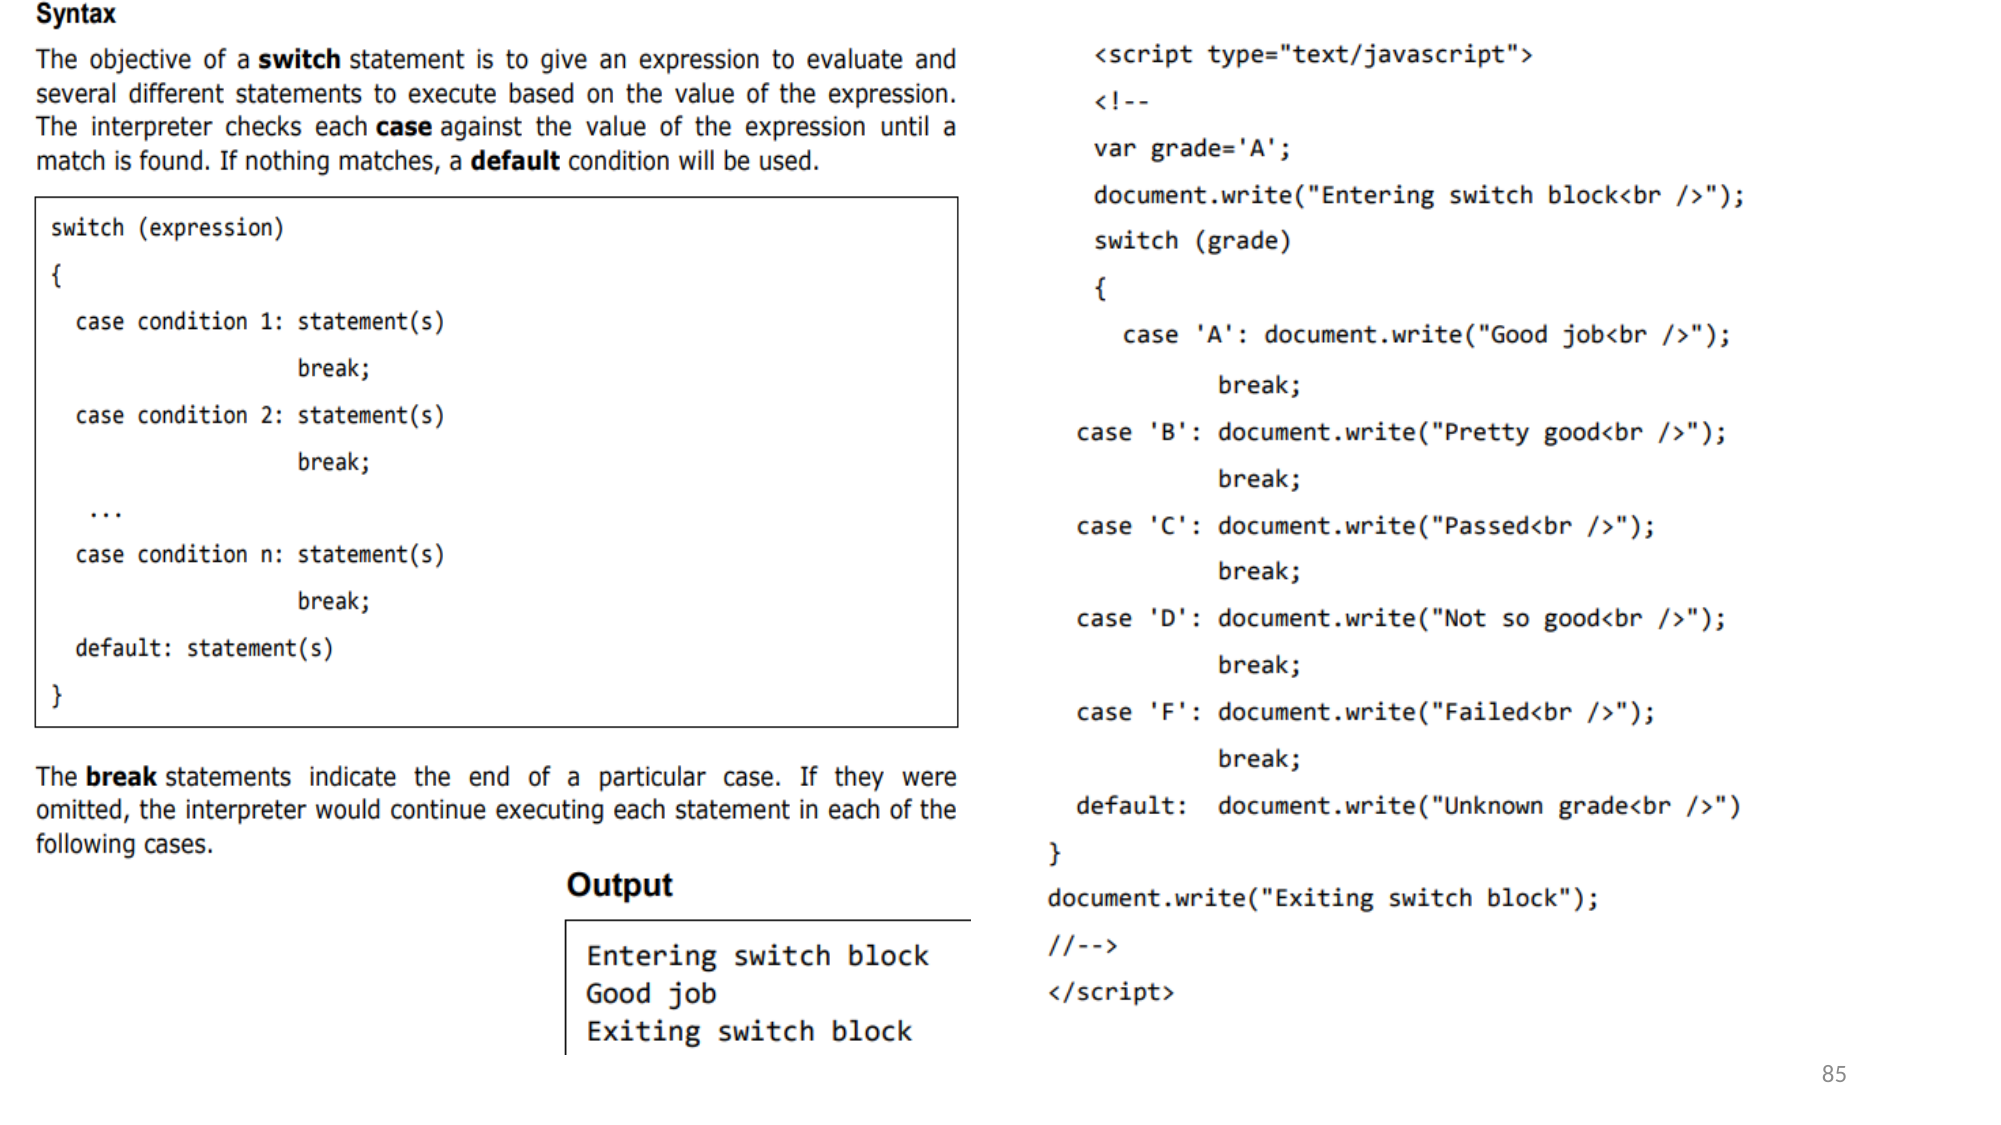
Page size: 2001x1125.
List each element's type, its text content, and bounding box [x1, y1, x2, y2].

slide_number 85 [1412, 1042, 1863, 1103]
picture [1042, 28, 1755, 1022]
picture [13, 0, 975, 1055]
